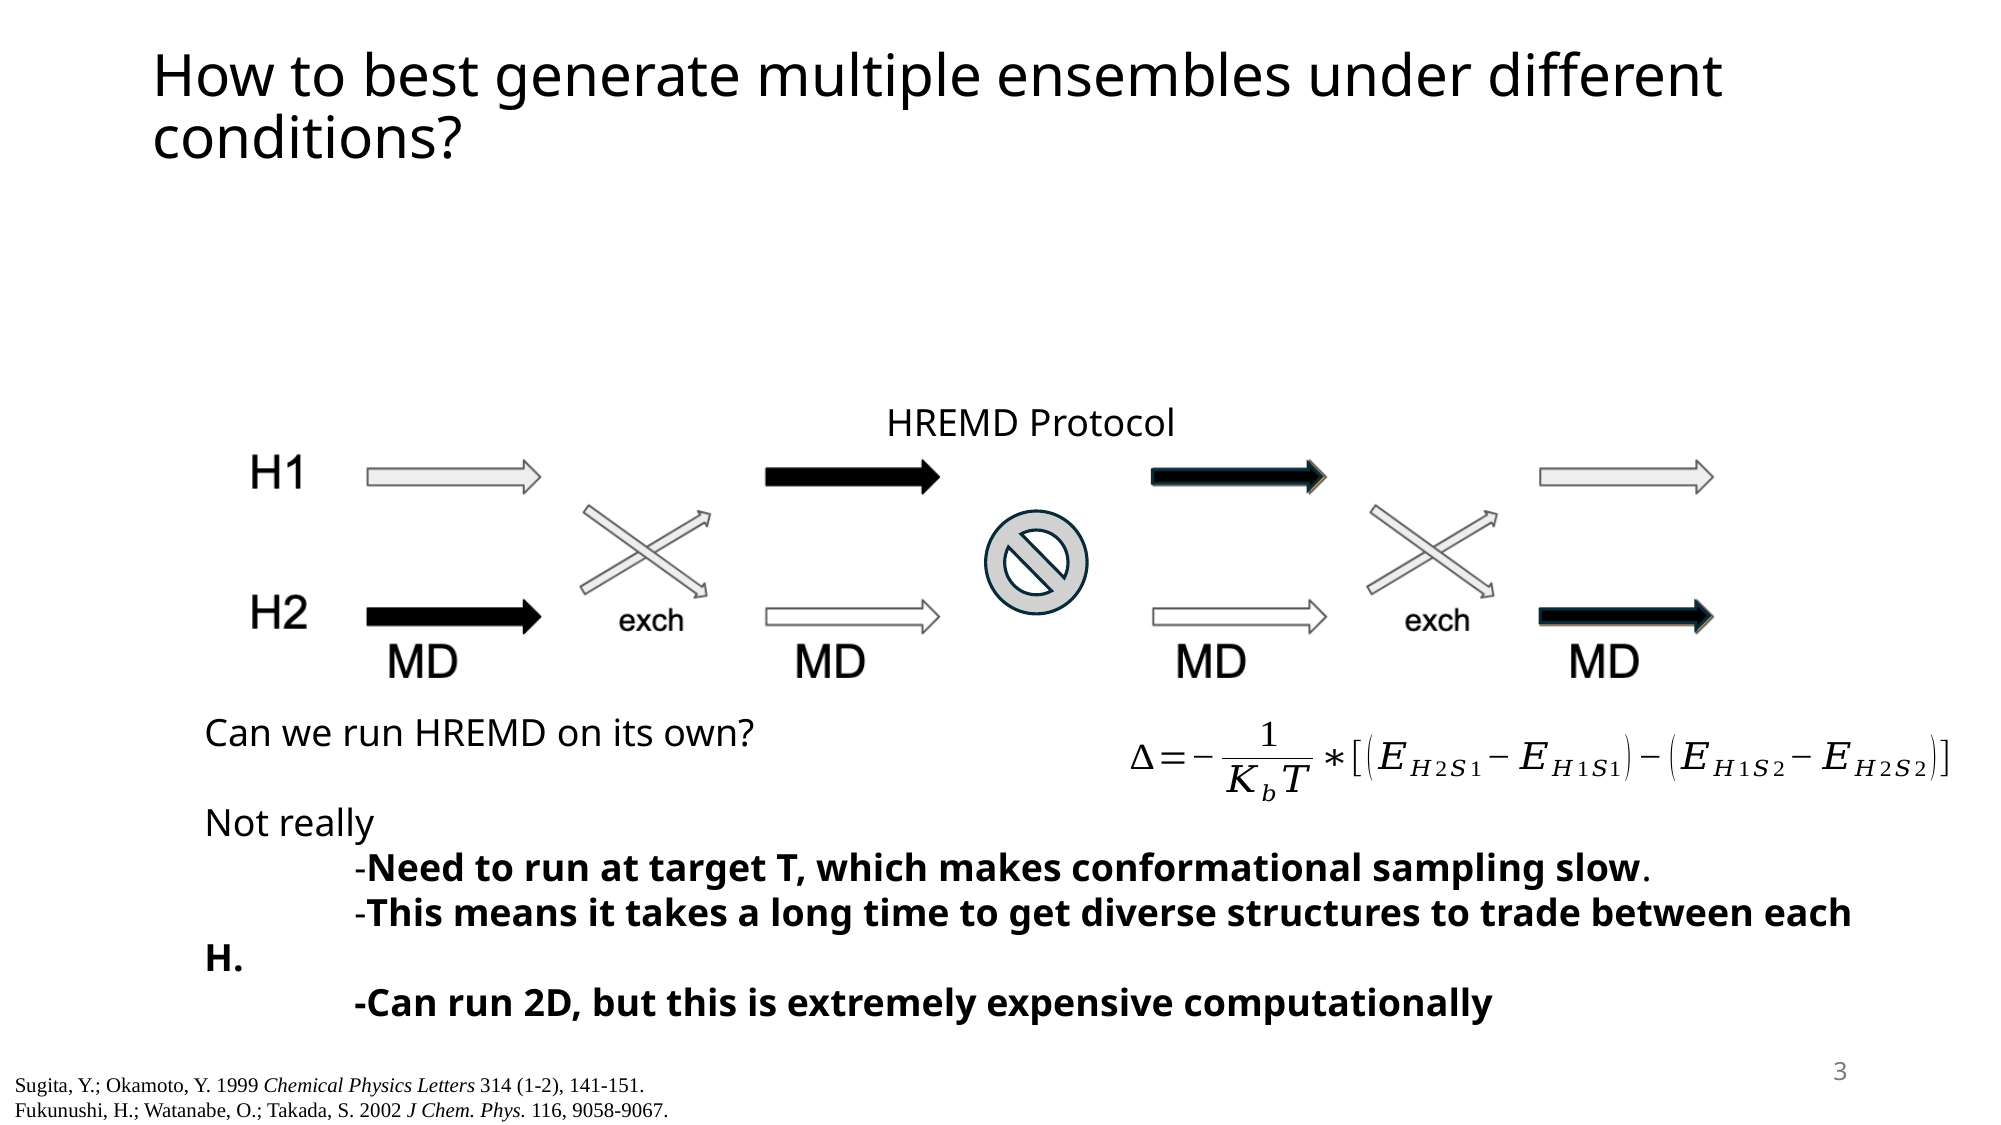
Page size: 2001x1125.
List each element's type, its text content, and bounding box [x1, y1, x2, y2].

text_box HREMD Protocol [751, 391, 1311, 430]
picture [203, 430, 1797, 679]
title How to best generate multiple ensembles under different conditions? [137, 0, 1863, 218]
text_box Can we run HREMD on its own? Not really -Need to run at target T, which makes conformational sampling slow. -This means it takes a long time to get diverse structures to trade between each H. -Can run 2D, but this is extremely expensive computationally [189, 701, 1884, 1032]
slide_number 3 [1412, 1042, 1863, 1103]
text_box Sugita, Y.; Okamoto, Y. 1999 Chemical Physics Letters 314 (1-2), 141-151. Fukunushi, H.; Watanabe, O.; Takada, S. 2002 J Chem. Phys. 116, 9058-9067. [0, 1064, 974, 1125]
